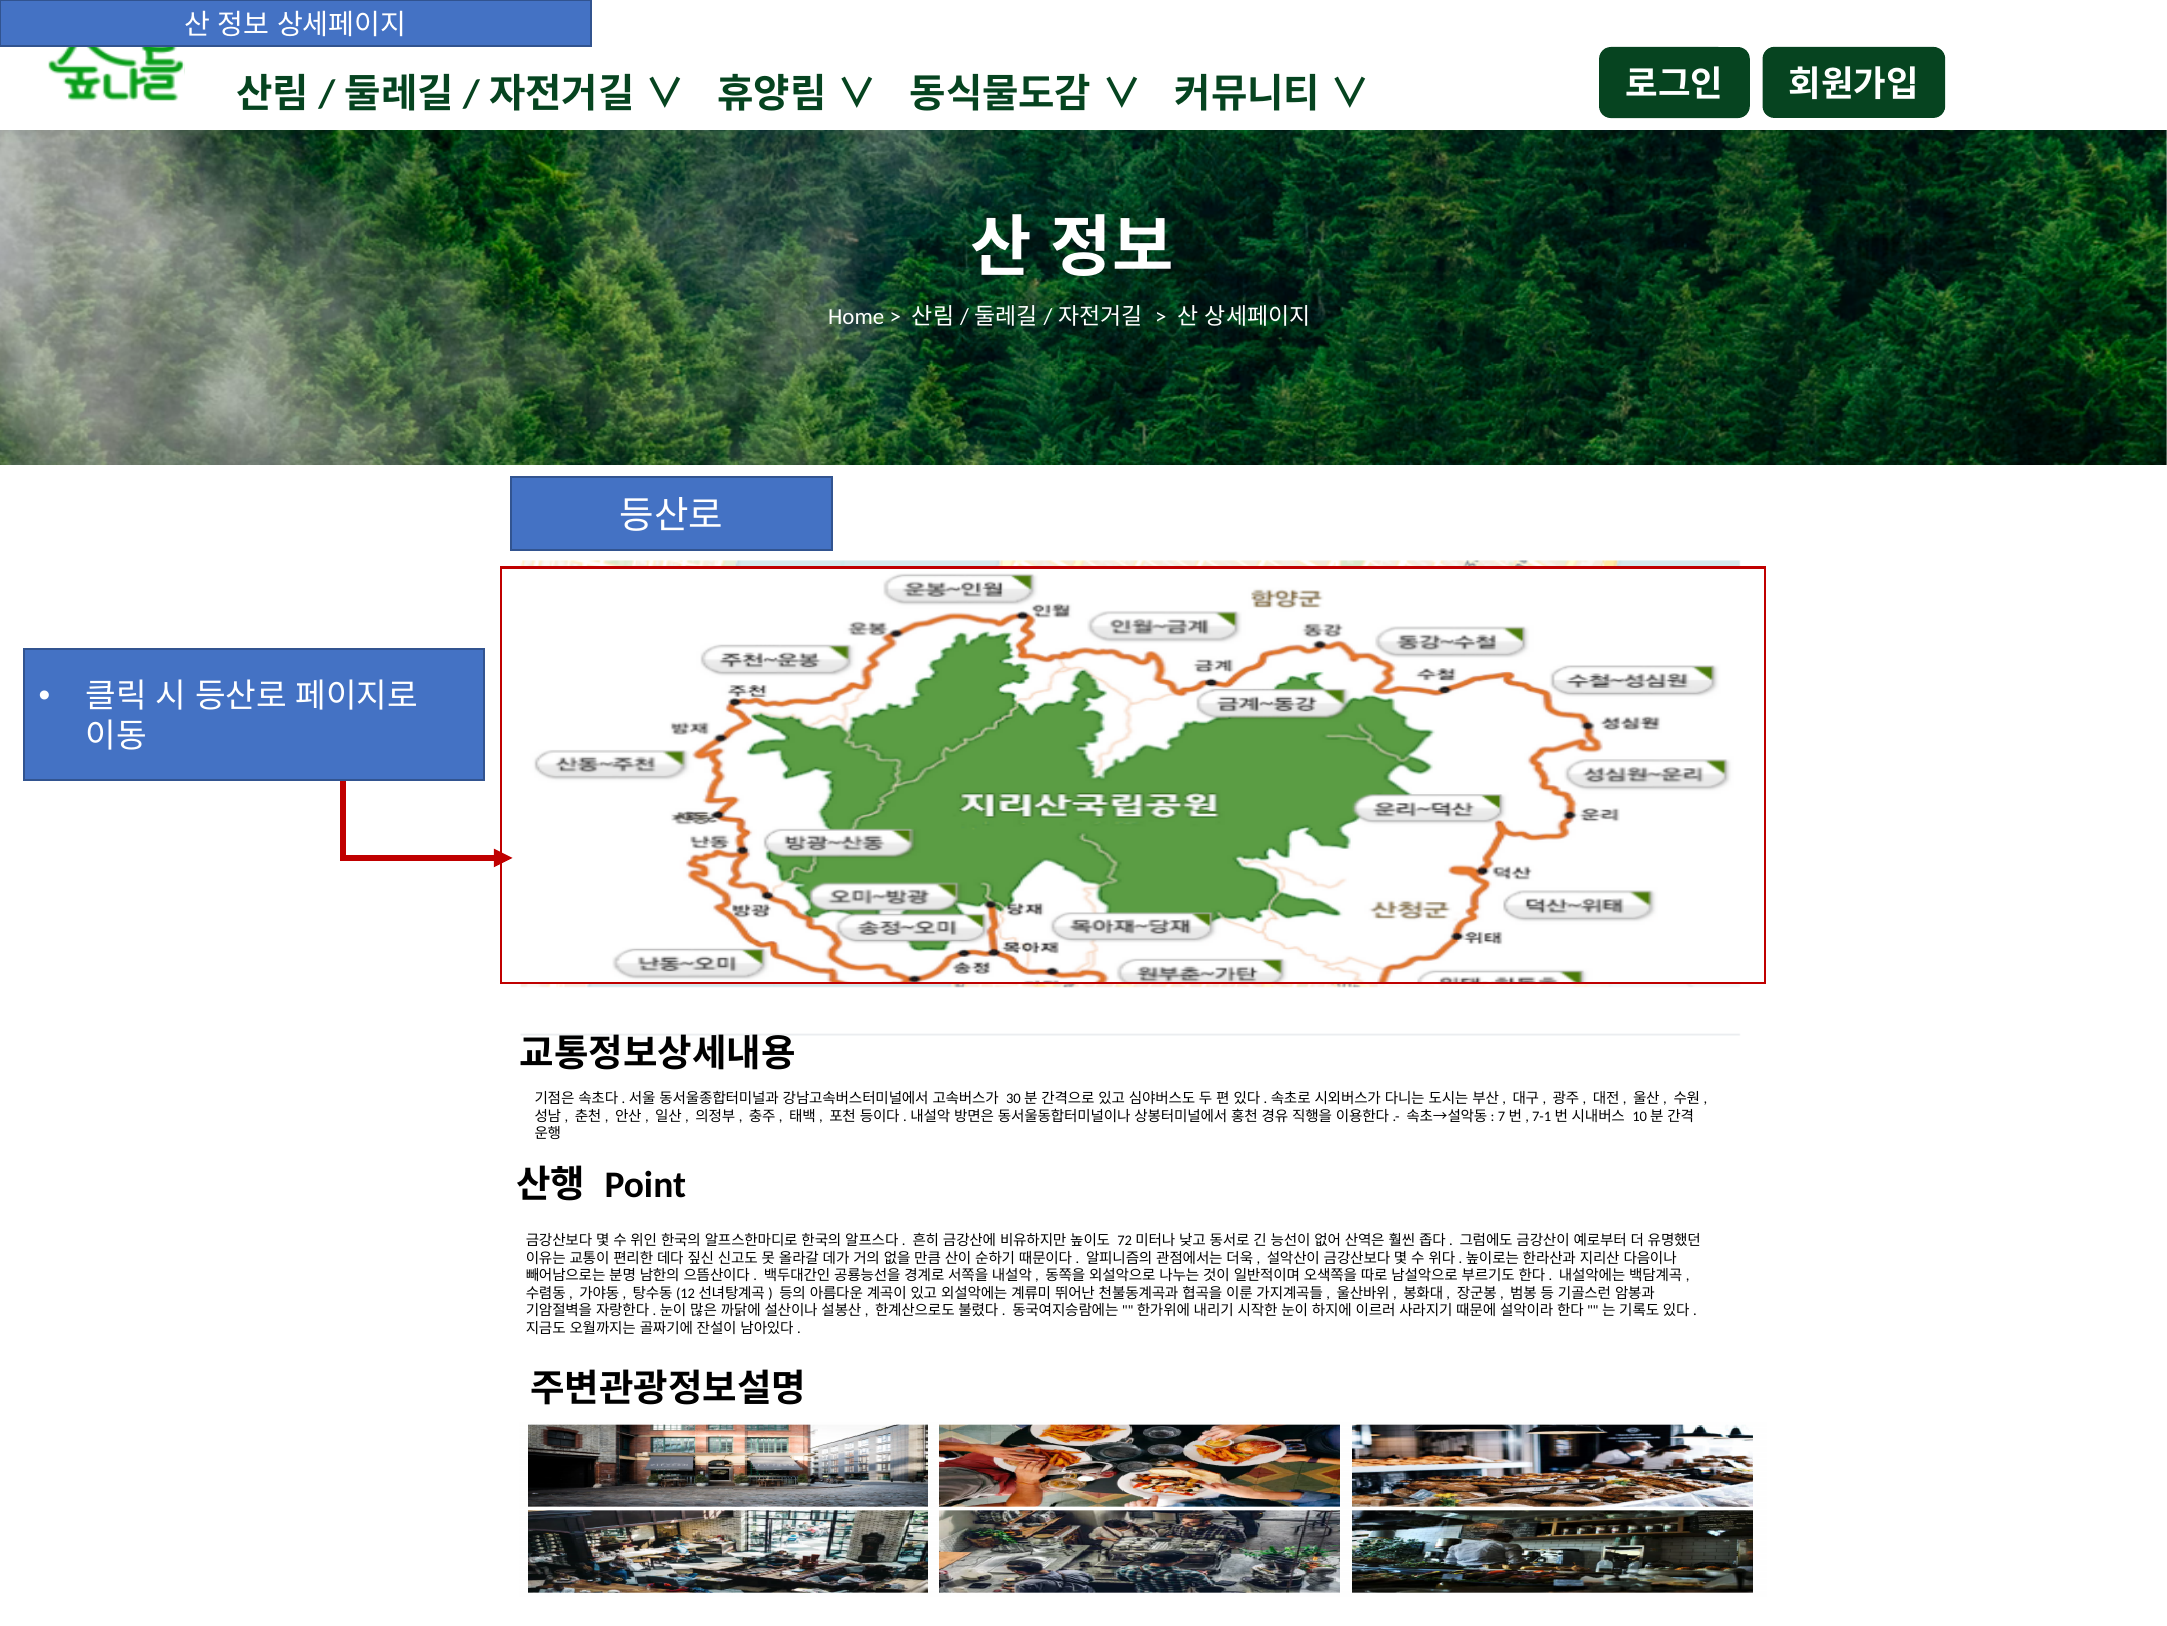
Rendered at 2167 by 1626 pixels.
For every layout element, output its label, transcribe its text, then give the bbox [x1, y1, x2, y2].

text_box 금강산보다 몇 수 위인 한국의 알프스한마디로 한국의 알프스다. 흔히 금강산에 비유하지만 높이도 72미터나 낮고 동서로 긴 능선이 없어 산역은 훨씬 좁다. 그럼에도 금강산이 예로부터 더 유명했던 이유는 교통이 편리한 데다 짚신 신고도 못 올라갈 데가 거의 없을 만큼 산이 순하기 때문이다. 알피니즘의 관점에서는 더욱, 설악산이 금강산보다 몇 수 위다.높이로는 한라산과 지리산 다음이나 빼어남으로는 분명 남한의 으뜸산이다. 백두대간인 공룡능선을 경계로 서쪽을 내설악, 동쪽을 외설악으로 나누는 것이 일반적이며 오색쪽을 따로 남설악으로 부르기도 한다. 내설악에는 백담계곡, 수렴동, 가야동, 탕수동(12선녀탕계곡) 등의 아름다운 계곡이 있고 외설악에는 계류미 뛰어난 천불동계곡과 협곡을 이룬 가지계곡들, 울산바위, 봉화대, 장군봉, 범봉 등 기골스런 암봉과 기암절벽을 자랑한다.눈이 많은 까닭에 설산이나 설봉산, 한계산으로도 불렸다. 동국여지승람에는""한가위에 내리기 시작한 눈이 하지에 이르러 사라지기 때문에 설악이라 한다""는 기록도 있다. 지금도 오월까지는 골짜기에 잔설이 남아있다. [511, 1223, 1723, 1344]
text_box 산행 Point [501, 1152, 800, 1213]
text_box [173, 774, 513, 858]
text_box 산림/둘레길/자전거길 ∨ 휴양림 ∨ 동식물도감 ∨ 커뮤니티 ∨ [221, 60, 1417, 124]
picture [519, 1421, 1767, 1597]
text_box 교통정보상세내용 [484, 1021, 832, 1082]
text_box [0, 0, 2167, 130]
text_box 클릭 시 등산로 페이지로 이동 [23, 648, 485, 781]
text_box 주변관광정보설명 [496, 1356, 840, 1417]
picture [0, 130, 2167, 466]
text_box 산 정보 상세페이지 [0, 0, 591, 46]
text_box 로그인 [1598, 45, 1751, 120]
text_box [1758, 566, 1766, 984]
text_box 기점은 속초다.서울 동서울종합터미널과 강남고속버스터미널에서 고속버스가 30분 간격으로 있고 심야버스도 두 편 있다.속초로 시외버스가 다니는 도시는 부산, 대구, 광주, 대전, 울산, 수원, 성남, 춘천, 안산, 일산, 의정부, 충주, 태백, 포천 등이다.내설악 방면은 동서울동합터미널이나 상봉터미널에서 홍천 경유 직행을 이용한다.- 속초→설악동: 7번, 7-1번 시내버스 10분 간격 운행 [519, 1081, 1732, 1149]
text_box 회원가입 [1761, 45, 1947, 119]
picture [492, 467, 1758, 1060]
picture [38, 8, 185, 121]
